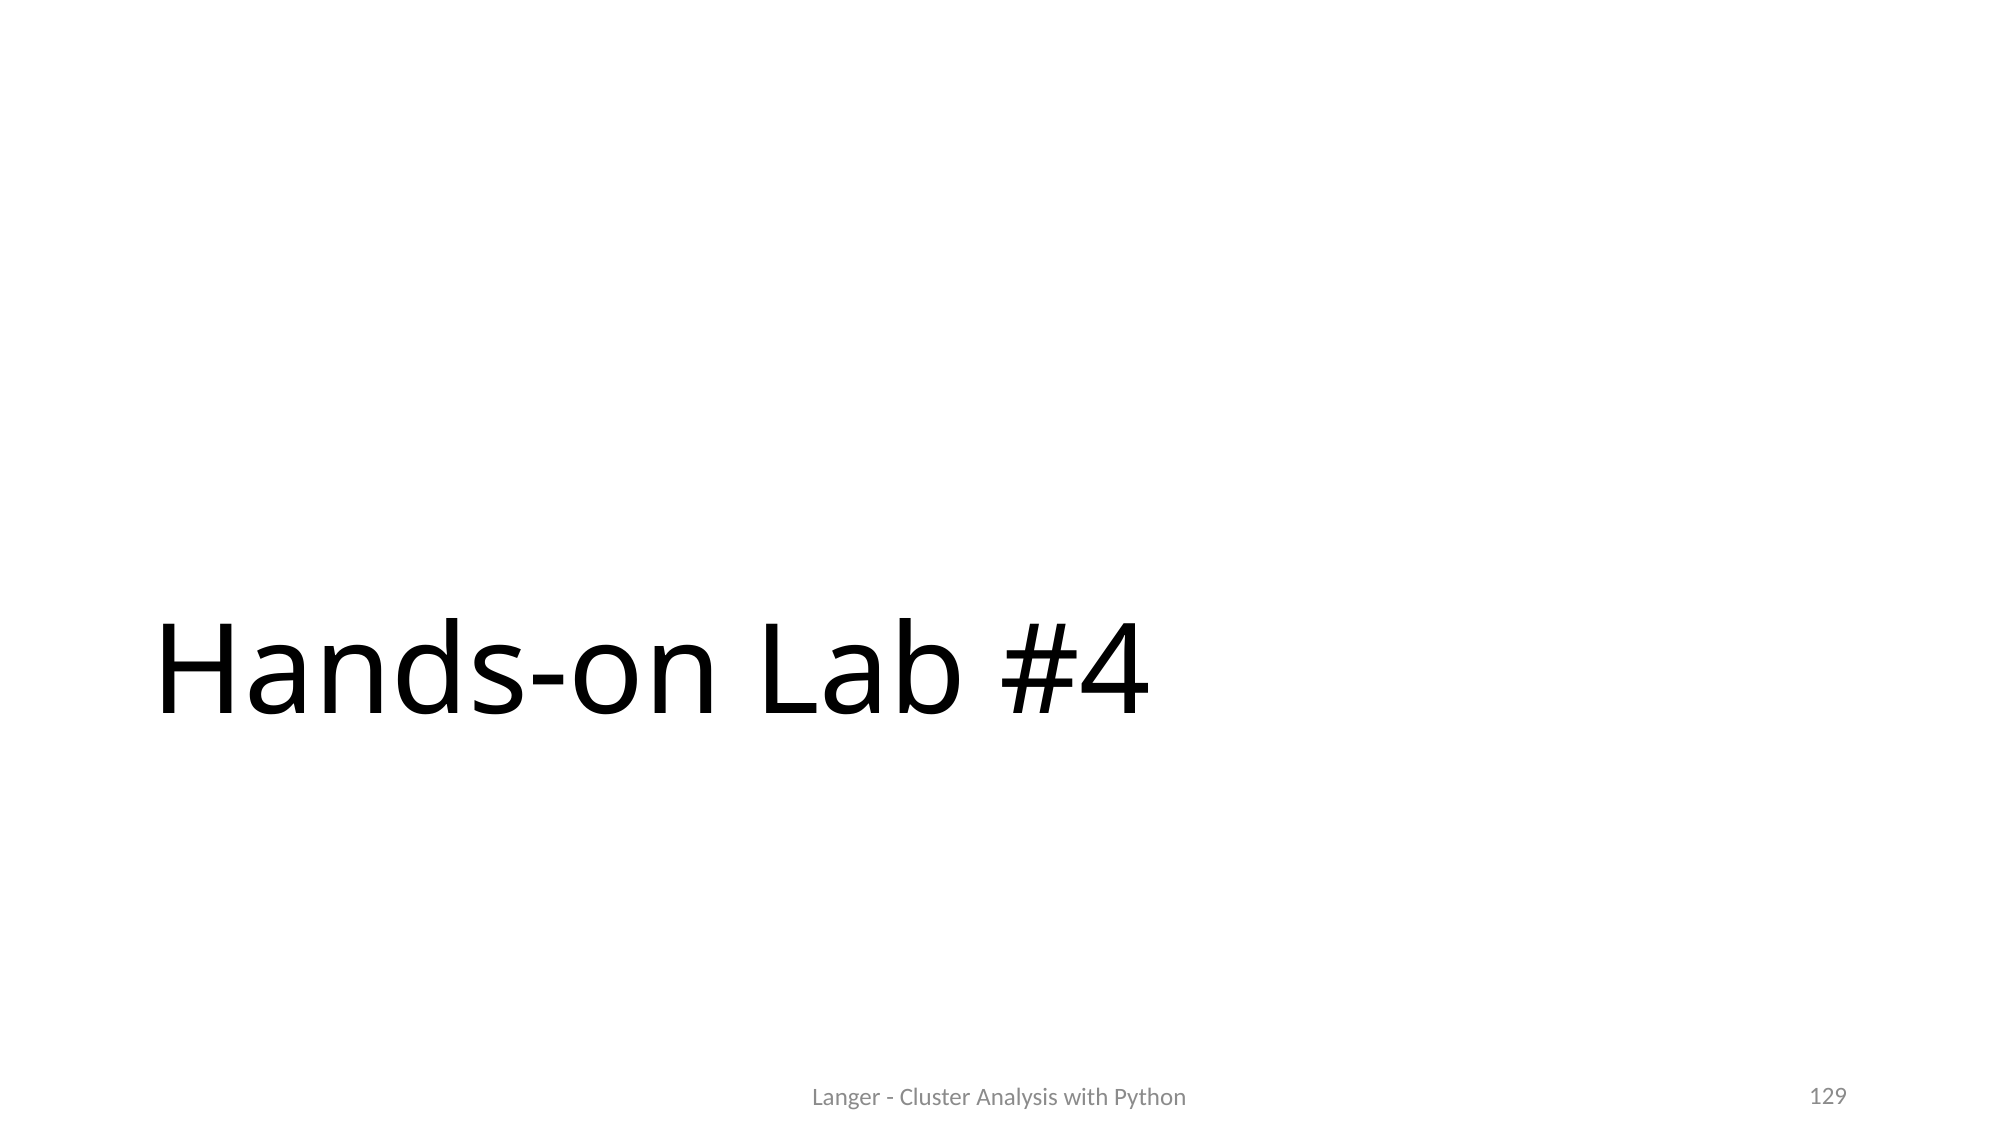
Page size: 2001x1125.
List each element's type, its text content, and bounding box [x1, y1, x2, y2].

title Hands-on Lab #4 [136, 280, 1862, 749]
slide_number 129 [1412, 1064, 1863, 1125]
footer Langer - Cluster Analysis with Python [662, 1065, 1338, 1125]
